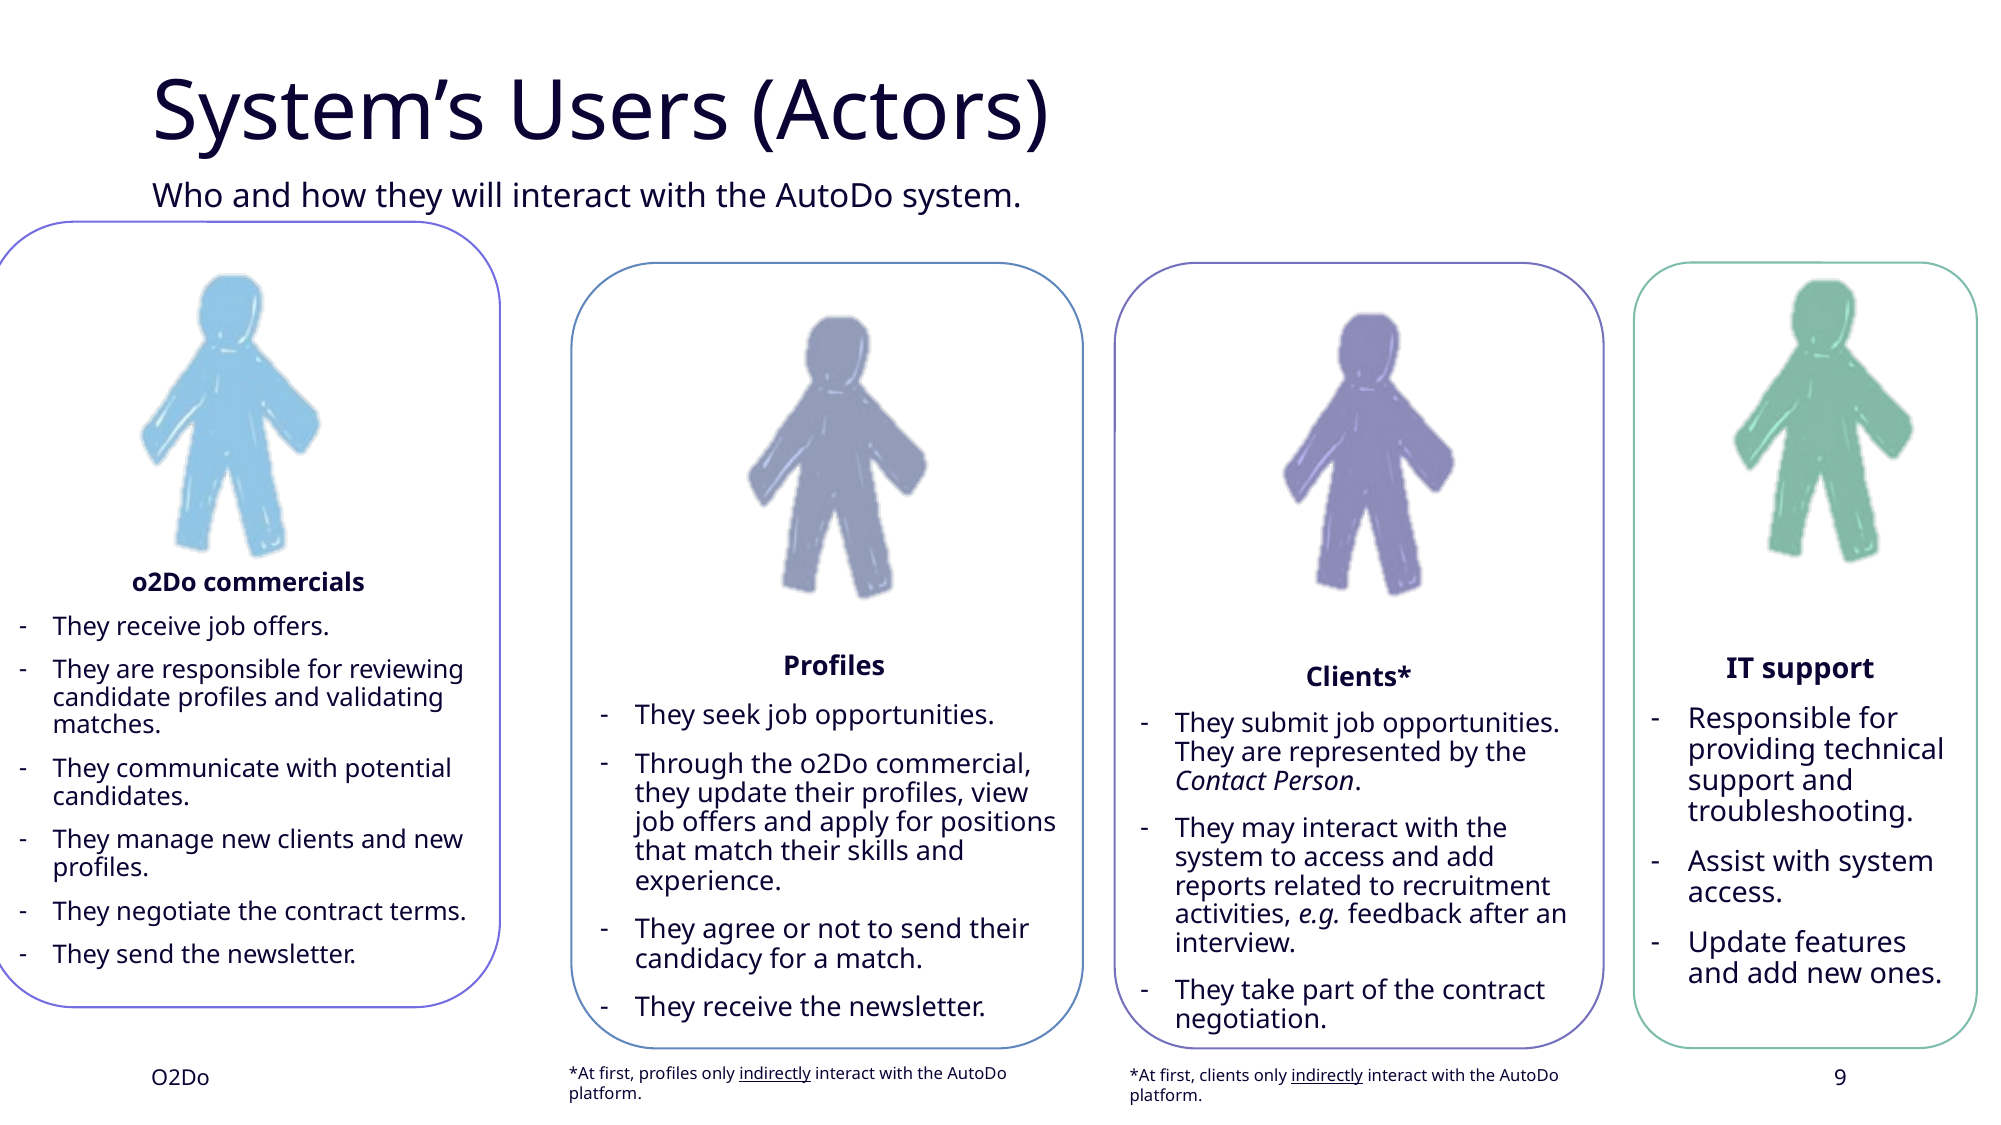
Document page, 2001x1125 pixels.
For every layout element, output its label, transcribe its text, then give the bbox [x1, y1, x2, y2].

text_box IT support Responsible for providing technical support and troubleshooting. Assist with system access. Update features and add new ones. [1635, 646, 1966, 1033]
text_box Who and how they will interact with the AutoDo system. [137, 166, 1937, 221]
text_box [1650, 1033, 1960, 1050]
text_box *At first, profiles only indirectly interact with the AutoDo platform. [554, 1055, 1098, 1111]
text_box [1114, 262, 1604, 1049]
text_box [0, 221, 500, 1008]
text_box *At first, clients only indirectly interact with the AutoDo platform. [1114, 1057, 1650, 1113]
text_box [571, 262, 1083, 1049]
title System’s Users (Actors) [137, 57, 1863, 166]
text_box [1632, 261, 1978, 1027]
picture [1704, 262, 1923, 595]
